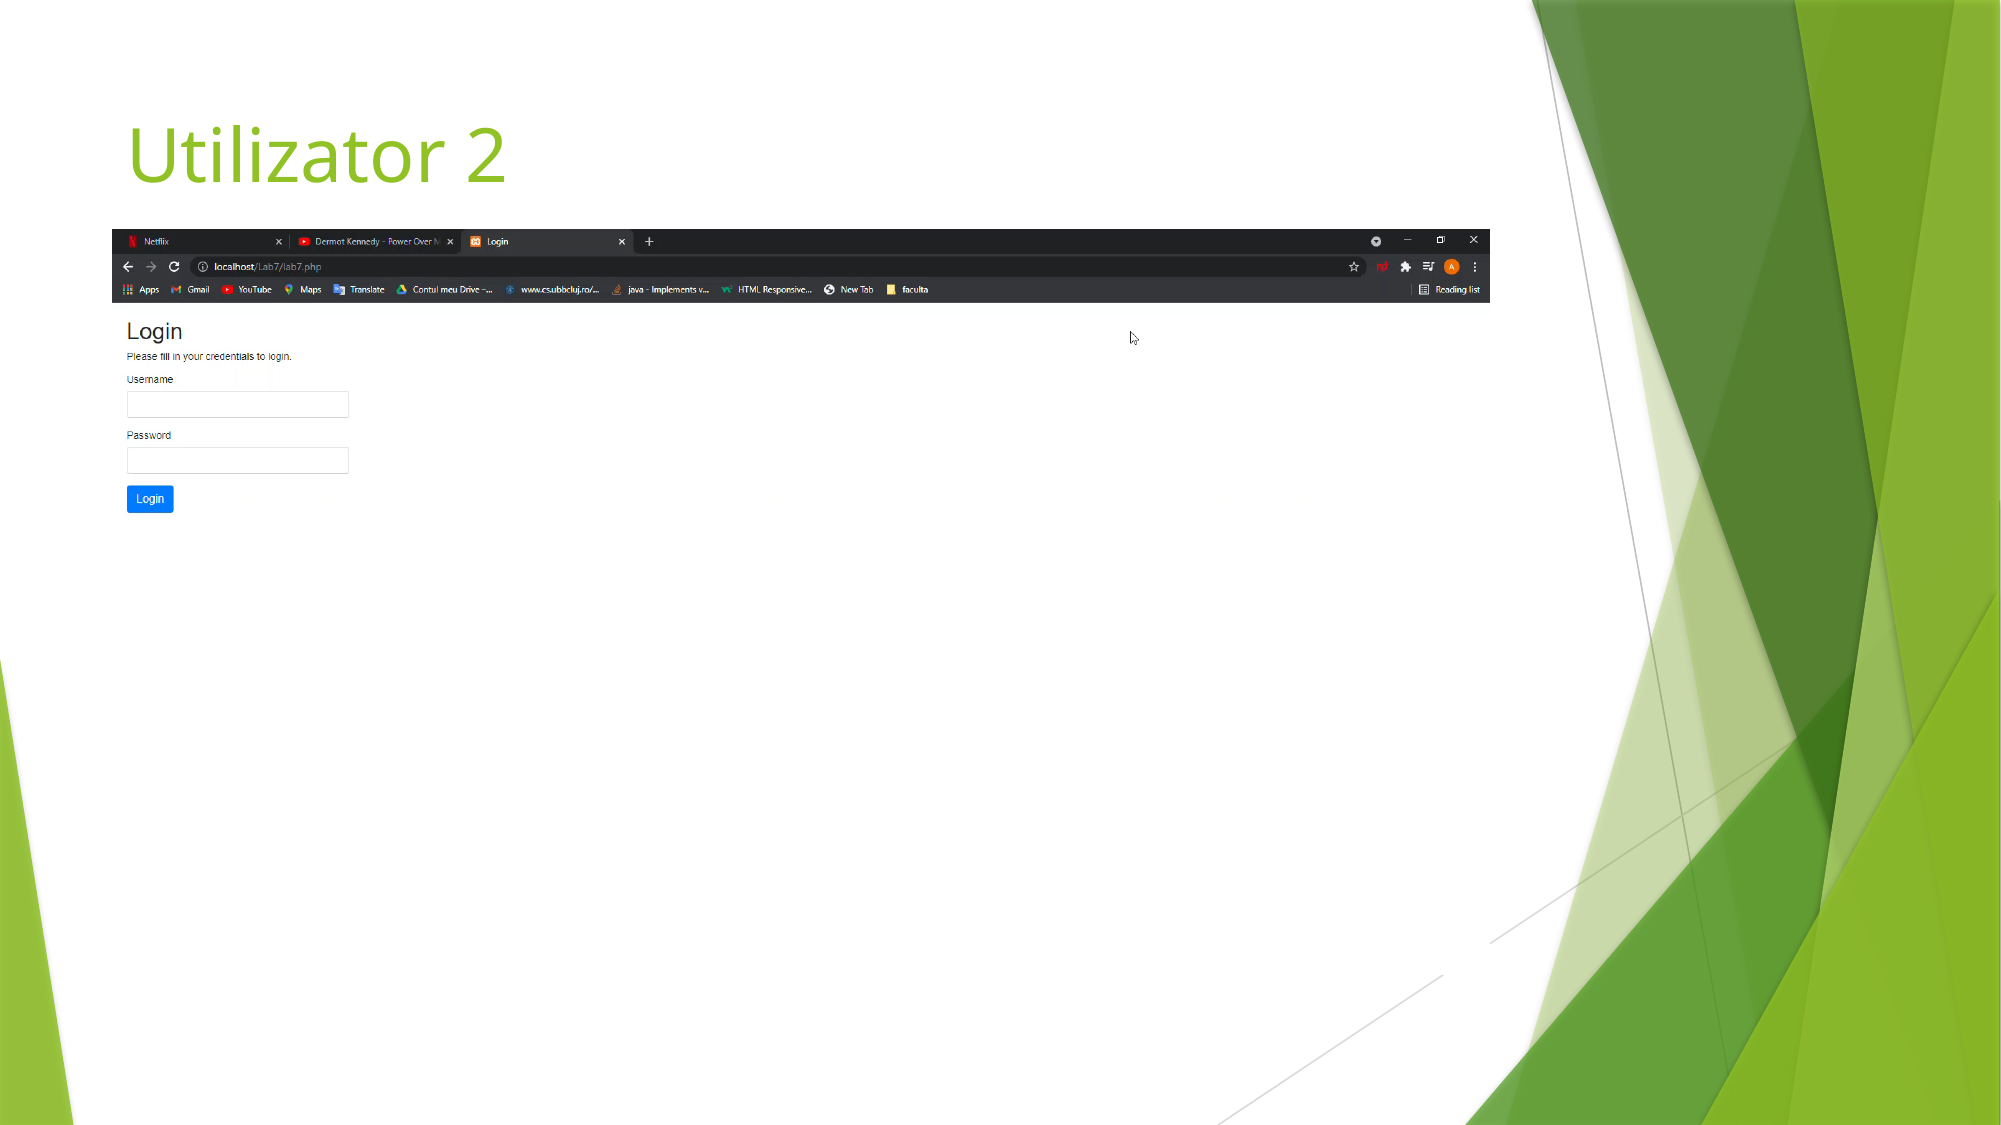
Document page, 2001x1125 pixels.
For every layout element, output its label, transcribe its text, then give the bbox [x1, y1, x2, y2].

title Utilizator 2 [111, 99, 1522, 317]
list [111, 228, 1492, 977]
